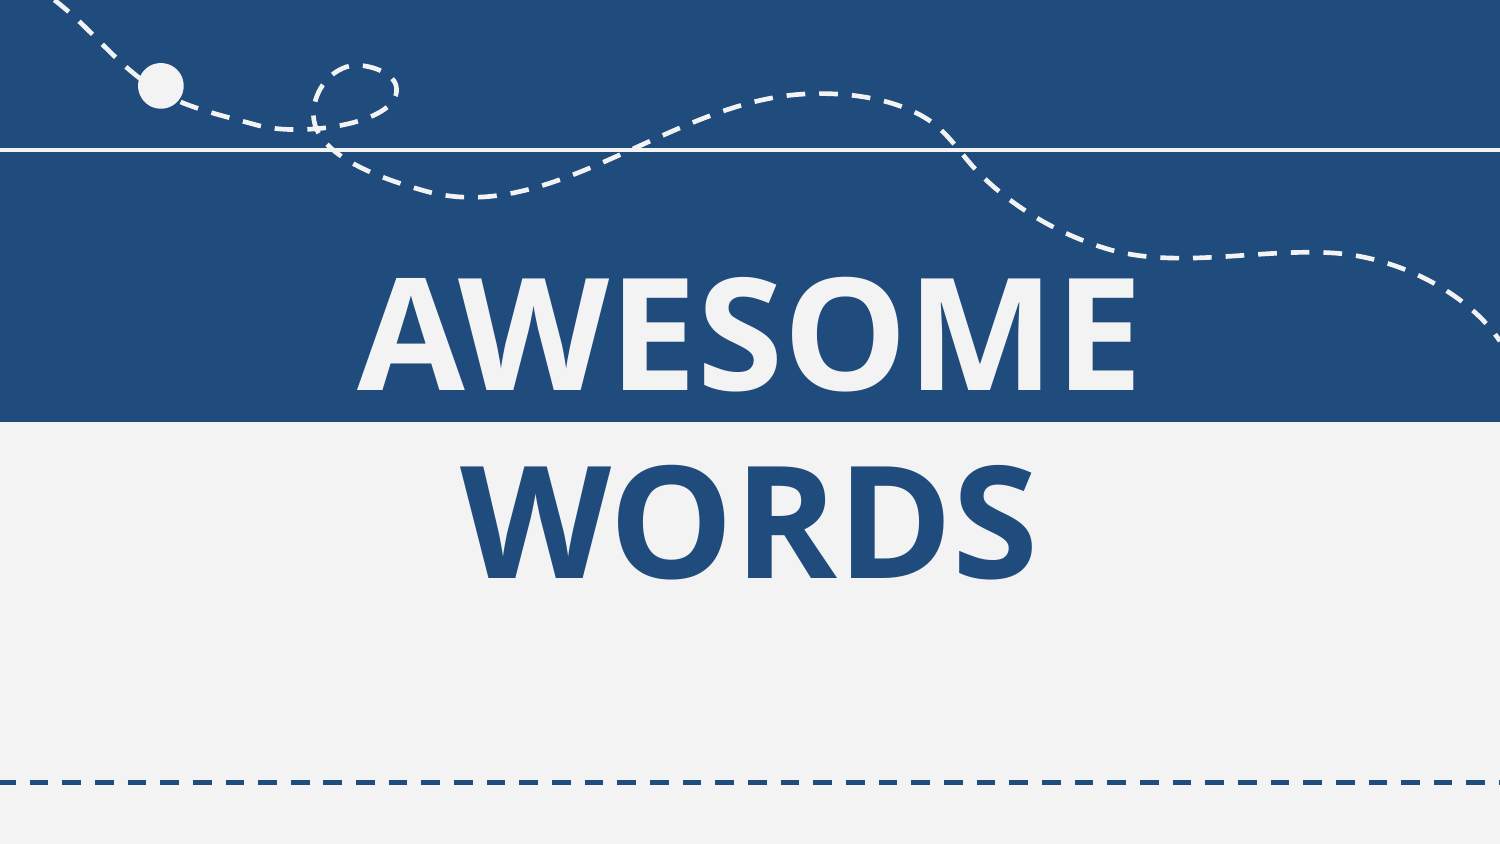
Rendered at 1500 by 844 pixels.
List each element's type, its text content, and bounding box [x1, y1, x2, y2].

title AWESOME WORDS [227, 194, 1273, 650]
